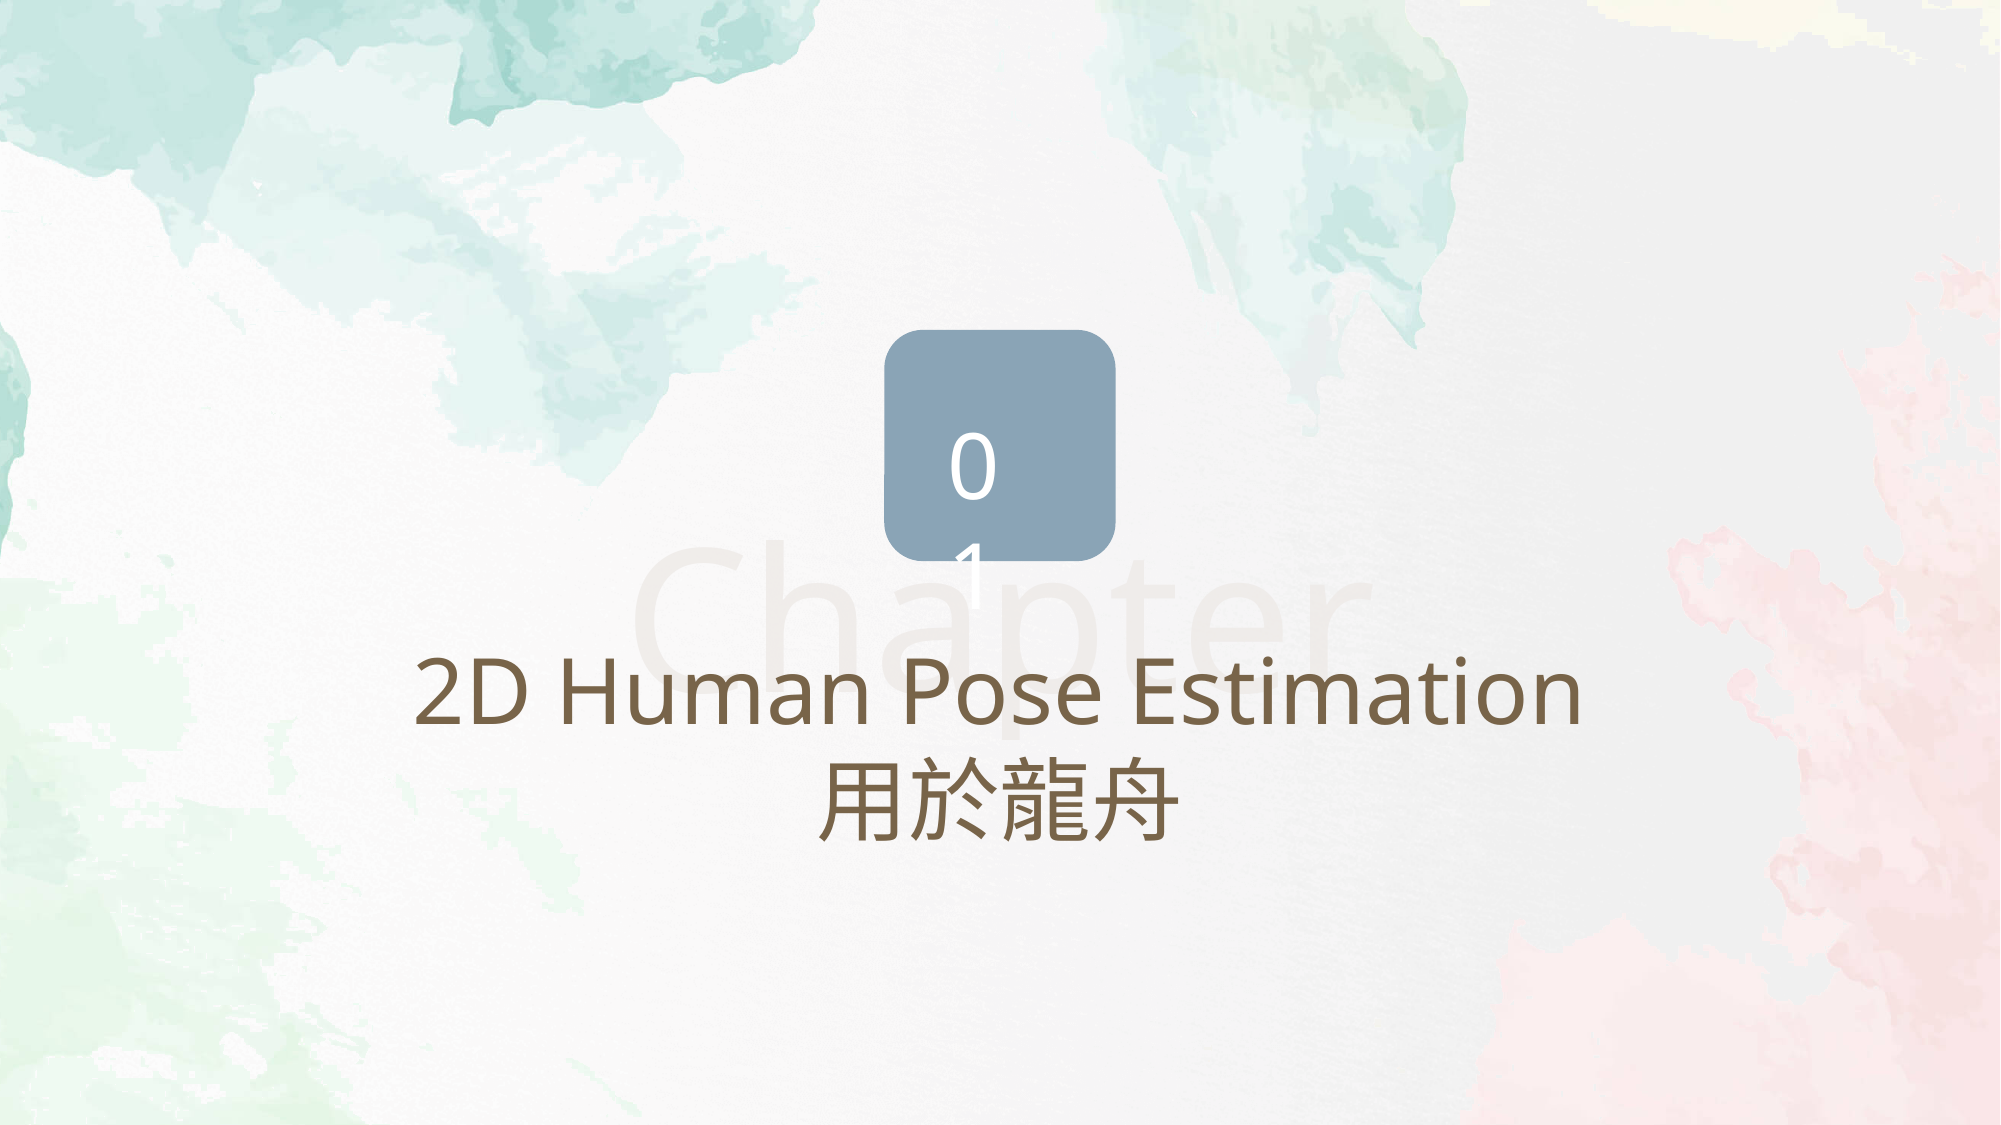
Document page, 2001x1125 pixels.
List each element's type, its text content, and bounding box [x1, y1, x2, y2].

text_box 2D Human Pose Estimation 用於龍舟 [86, 625, 1914, 860]
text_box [884, 329, 1116, 562]
text_box Chapter [608, 484, 1392, 625]
picture [0, 0, 2001, 1125]
